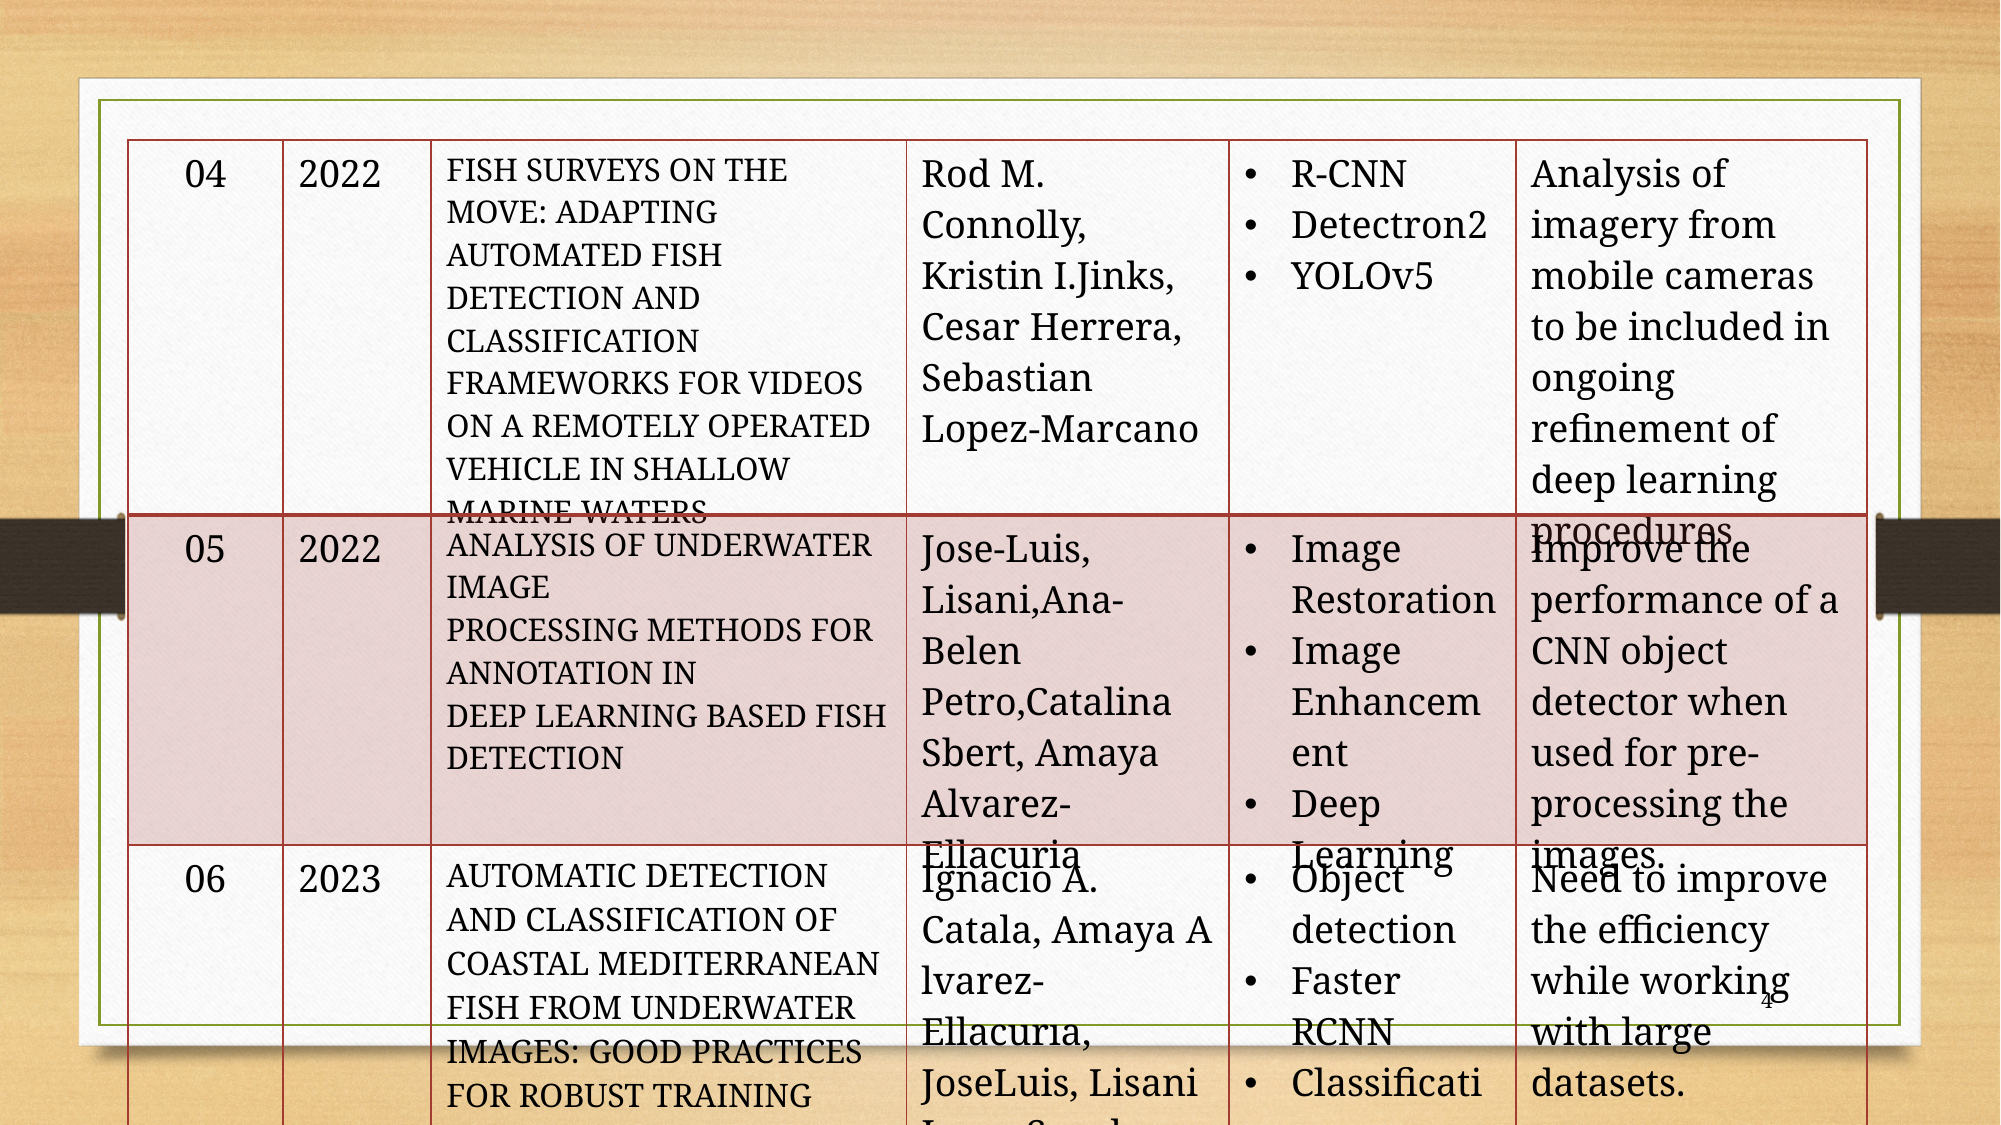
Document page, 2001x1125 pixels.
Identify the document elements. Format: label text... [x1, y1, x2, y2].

table_cell 2023 [284, 846, 430, 1125]
table_header 2022 [284, 141, 430, 513]
table_cell 05 [129, 517, 282, 844]
table_header 04 [129, 141, 282, 513]
picture [0, 0, 2001, 1125]
text_box [1868, 222, 1910, 424]
table_cell Need to improve the efficiency while working with large datasets. [1517, 846, 1866, 1125]
table_header R-CNN Detectron2 YOLOv5 [1230, 141, 1515, 513]
table_cell Ignacio A. Catala, Amaya A lvarez-Ellacurıa, JoseLuis, Lisani Josep Sanchez [907, 846, 1228, 1125]
table_cell 2022 [284, 517, 430, 844]
table_cell AUTOMATIC DETECTION AND CLASSIFICATION OF COASTAL MEDITERRANEAN FISH FROM UNDERWATER IMAGES: GOOD PRACTICES FOR ROBUST TRAINING [432, 846, 906, 1125]
table_cell 06 [129, 846, 282, 1125]
table_cell Improve the performance of a CNN object detector when used for pre-processing the images. [1517, 517, 1866, 844]
table_header Analysis of imagery from mobile cameras to be included in ongoing reﬁnement of deep learning procedures [1517, 141, 1866, 513]
table_cell Object detection Faster RCNN Classification YOLO [1230, 846, 1515, 1125]
table_cell Jose-Luis, Lisani,Ana-Belen Petro,Catalina Sbert, Amaya Alvarez-Ellacuria [907, 517, 1228, 844]
table_header Rod M. Connolly, Kristin I.Jinks, Cesar Herrera, Sebastian Lopez-Marcano [907, 141, 1228, 513]
table_cell ANALYSIS OF UNDERWATER IMAGE PROCESSING METHODS FOR ANNOTATION IN DEEP LEARNING BASED FISH DETECTION [432, 517, 906, 844]
table_header FISH SURVEYS ON THE MOVE: ADAPTING AUTOMATED FISH DETECTION AND CLASSIFICATION FRAMEWORKS FOR VIDEOS ON A REMOTELY OPERATED VEHICLE IN SHALLOW MARINE WATERS [432, 141, 906, 513]
table_cell Image Restoration Image Enhancement Deep Learning [1230, 517, 1515, 844]
